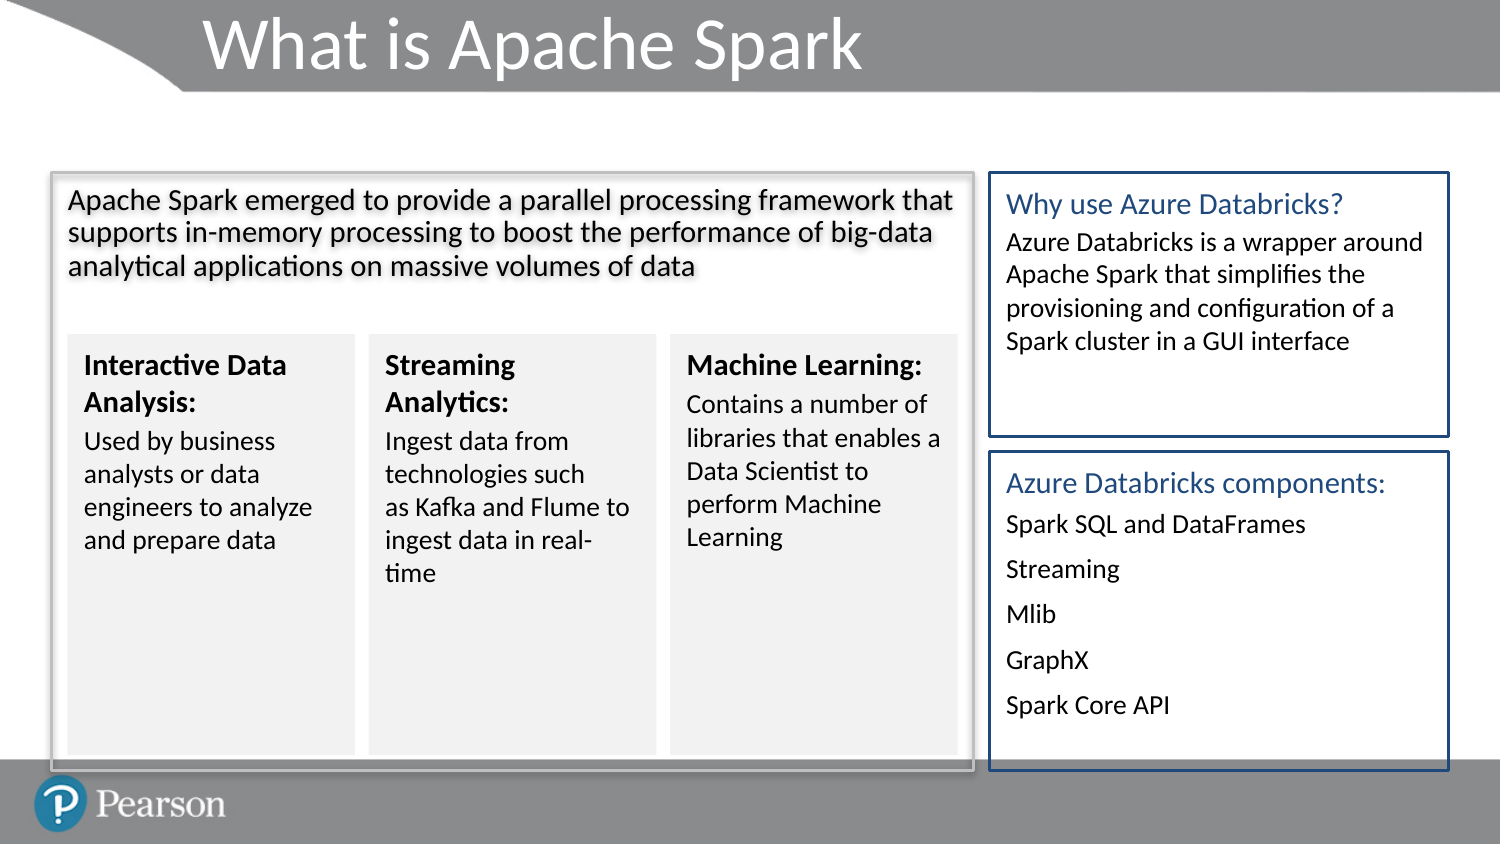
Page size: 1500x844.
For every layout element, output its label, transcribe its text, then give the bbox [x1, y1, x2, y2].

text_box Machine Learning: Contains a number of libraries that enables a Data Scientist to perform Machine Learning [670, 334, 958, 756]
text_box Why use Azure Databricks? Azure Databricks is a wrapper around Apache Spark that simplifies the provisioning and configuration of a Spark cluster in a GUI interface [989, 172, 1449, 437]
text_box Streaming Analytics: Ingest data from technologies such as Kafka and Flume to ingest data in real-time [368, 334, 657, 756]
text_box Interactive Data Analysis: Used by business analysts or data engineers to analyze and prepare data [67, 334, 355, 756]
text_box Azure Databricks components: Spark SQL and DataFrames Streaming Mlib GraphX Spark Core API [989, 451, 1449, 771]
title What is Apache Spark [187, 0, 1428, 79]
text_box Apache Spark emerged to provide a parallel processing framework that supports in-memory processing to boost the performance of big-data analytical applications on massive volumes of data [51, 172, 974, 771]
picture [0, 0, 1500, 844]
